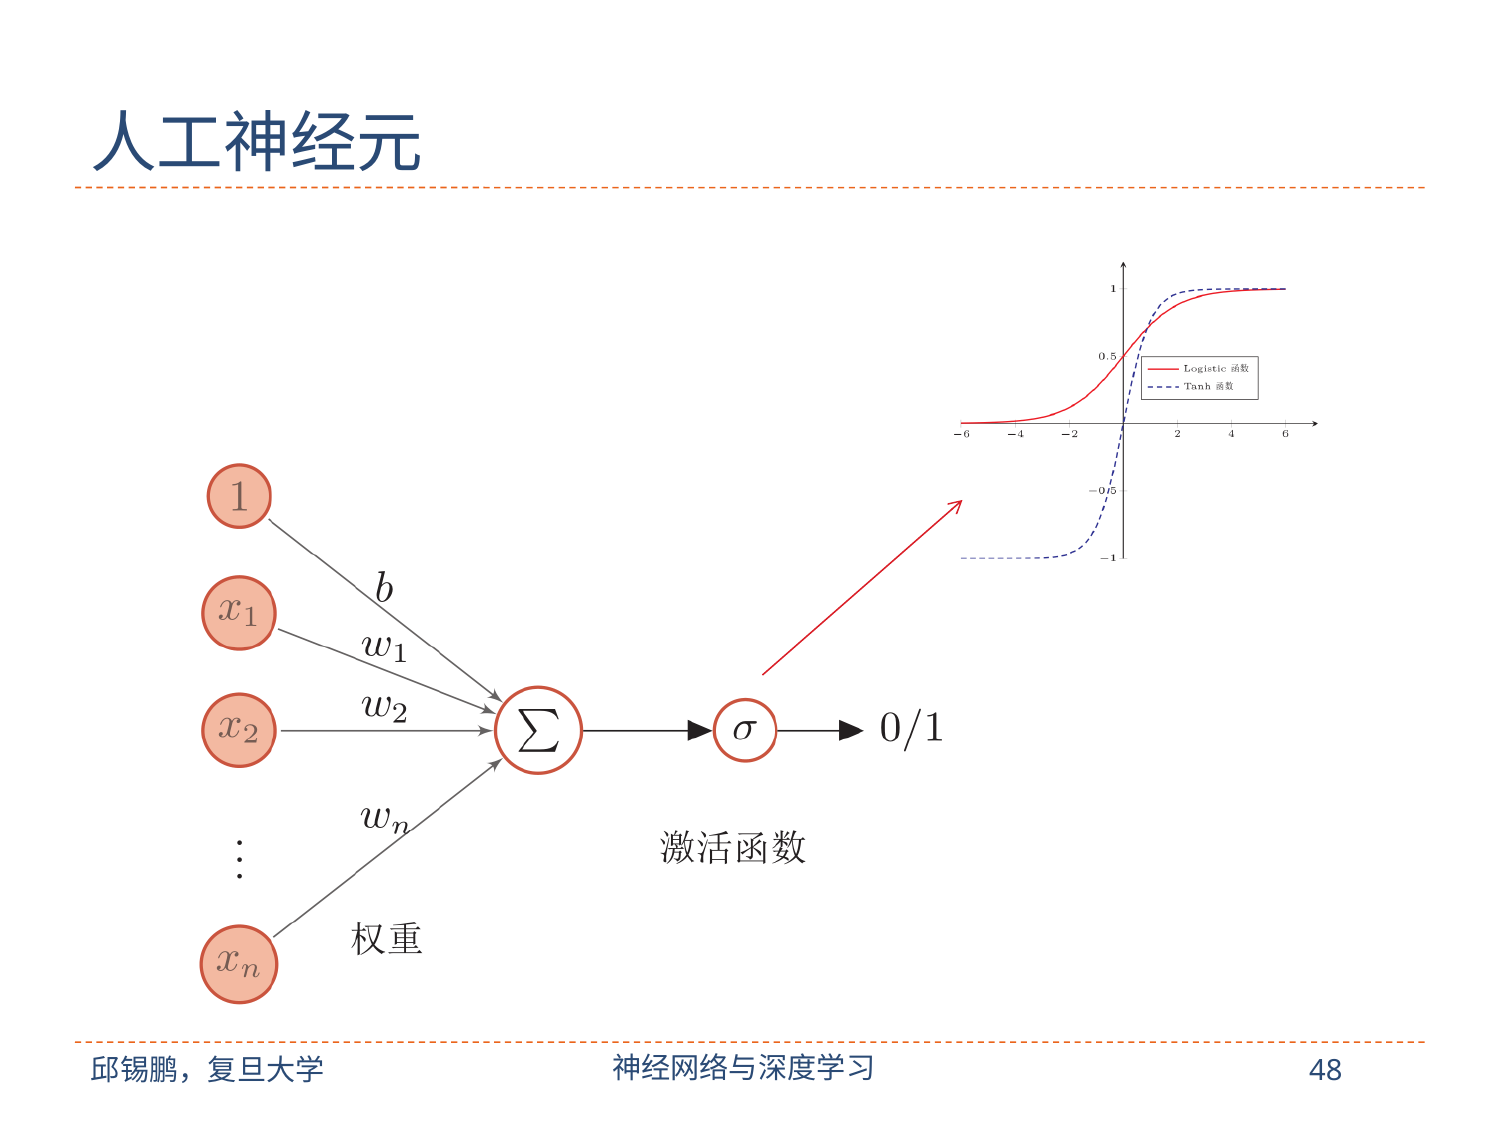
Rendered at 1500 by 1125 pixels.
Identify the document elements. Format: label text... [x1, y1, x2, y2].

picture [912, 237, 1355, 573]
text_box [762, 499, 963, 676]
title 人工神经元 [75, 24, 1425, 188]
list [187, 462, 944, 1015]
